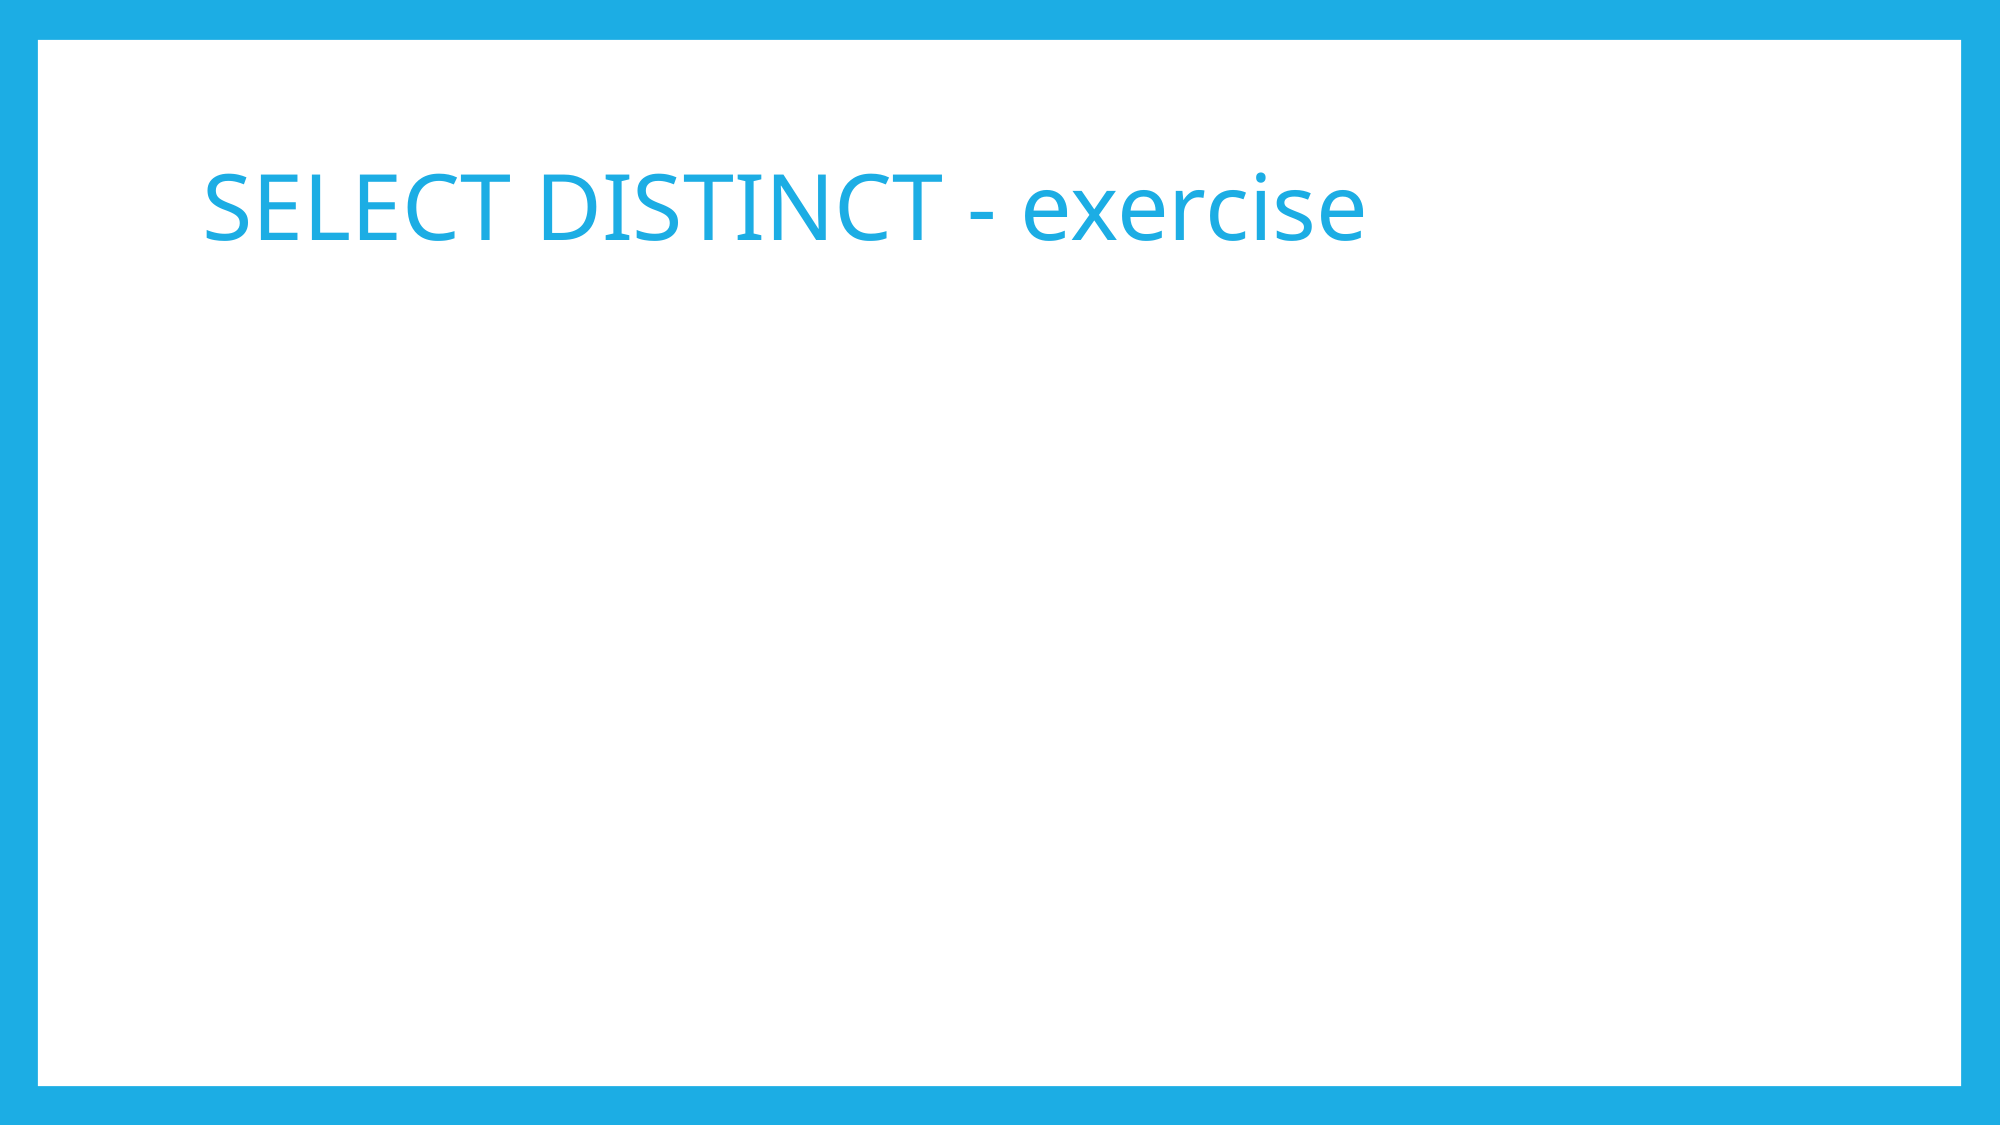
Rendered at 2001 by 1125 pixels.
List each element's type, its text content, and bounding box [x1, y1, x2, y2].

title SELECT DISTINCT - exercise [187, 99, 1808, 323]
